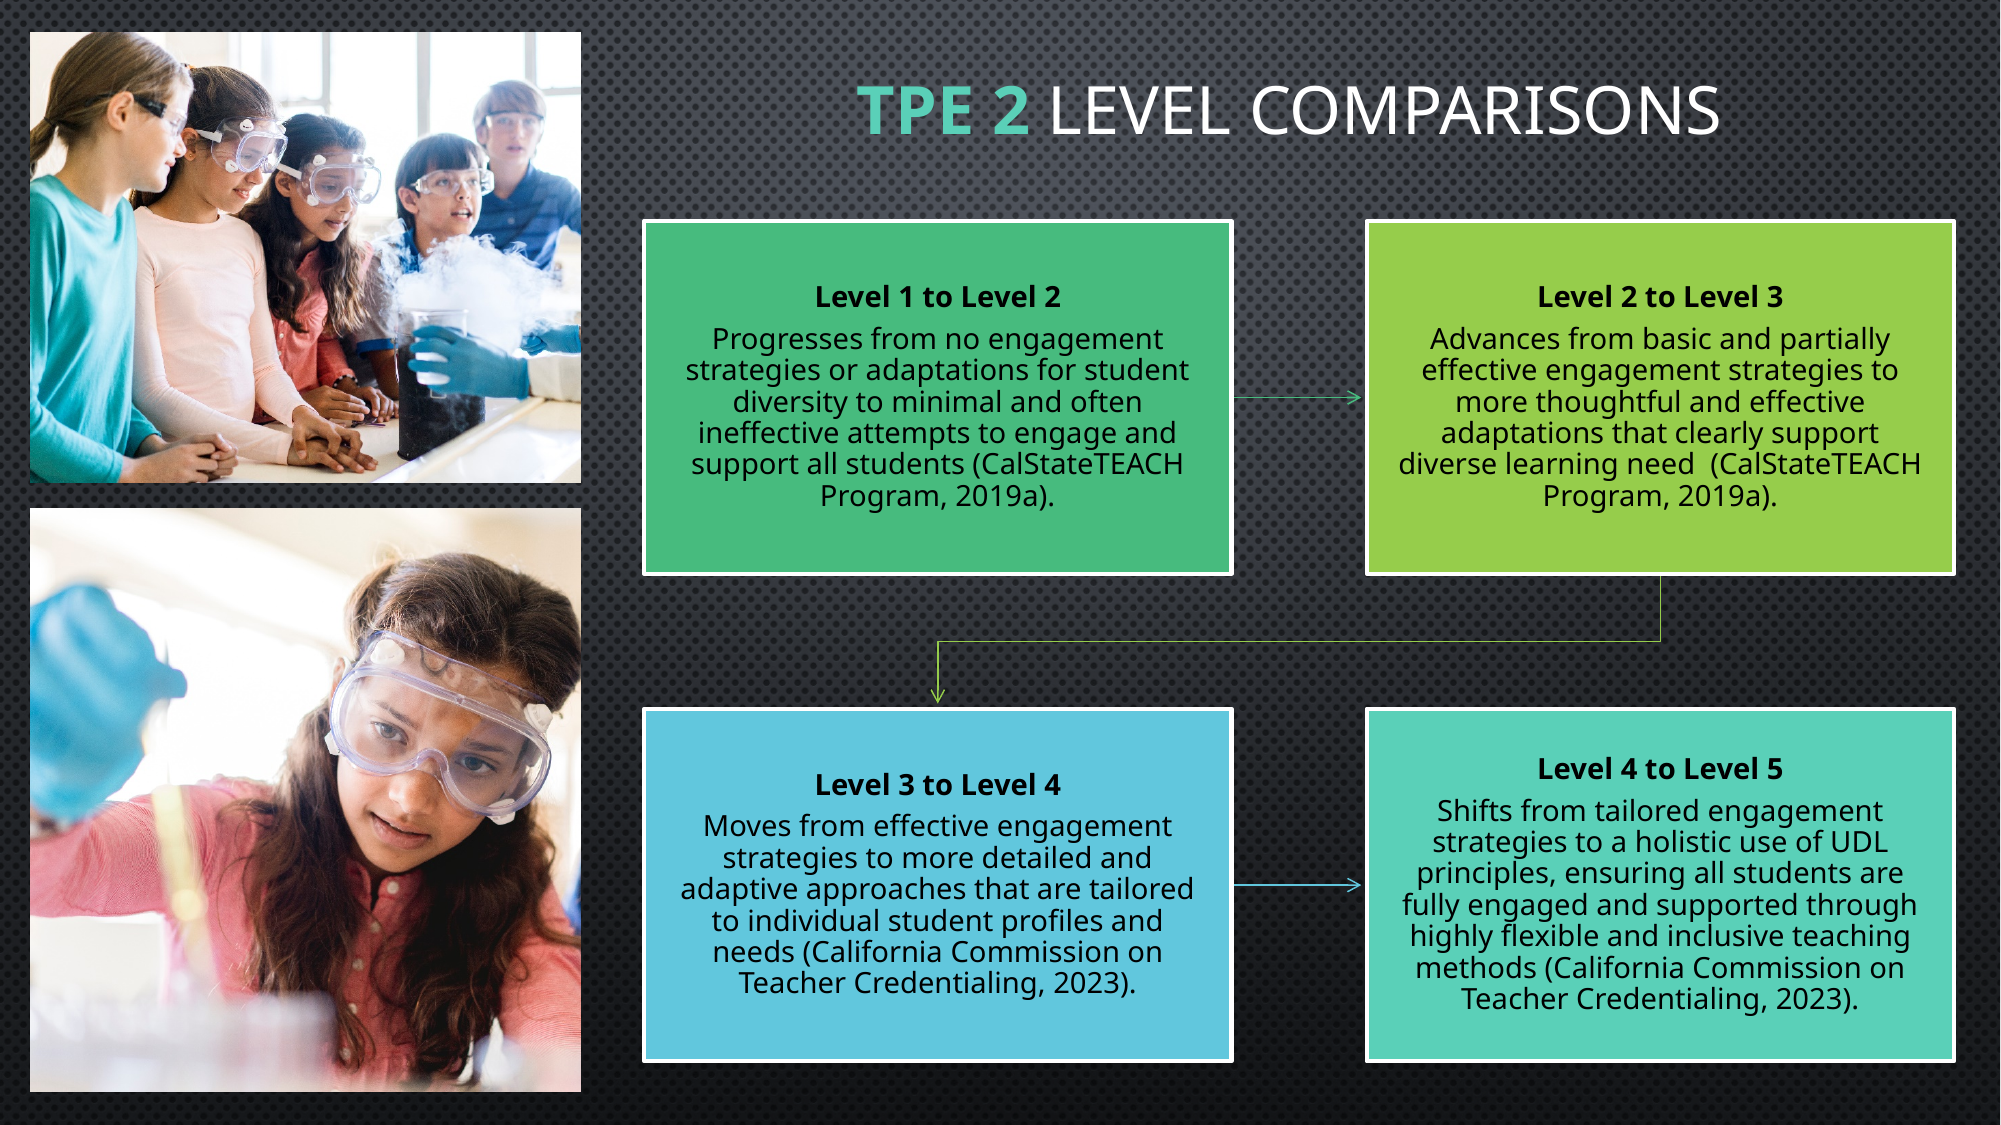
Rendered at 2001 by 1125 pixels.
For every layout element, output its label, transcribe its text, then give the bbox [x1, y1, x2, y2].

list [597, 220, 2000, 1063]
title TPE 2 Level Comparisons [581, 33, 2000, 183]
picture [29, 508, 581, 1093]
picture [29, 32, 581, 483]
